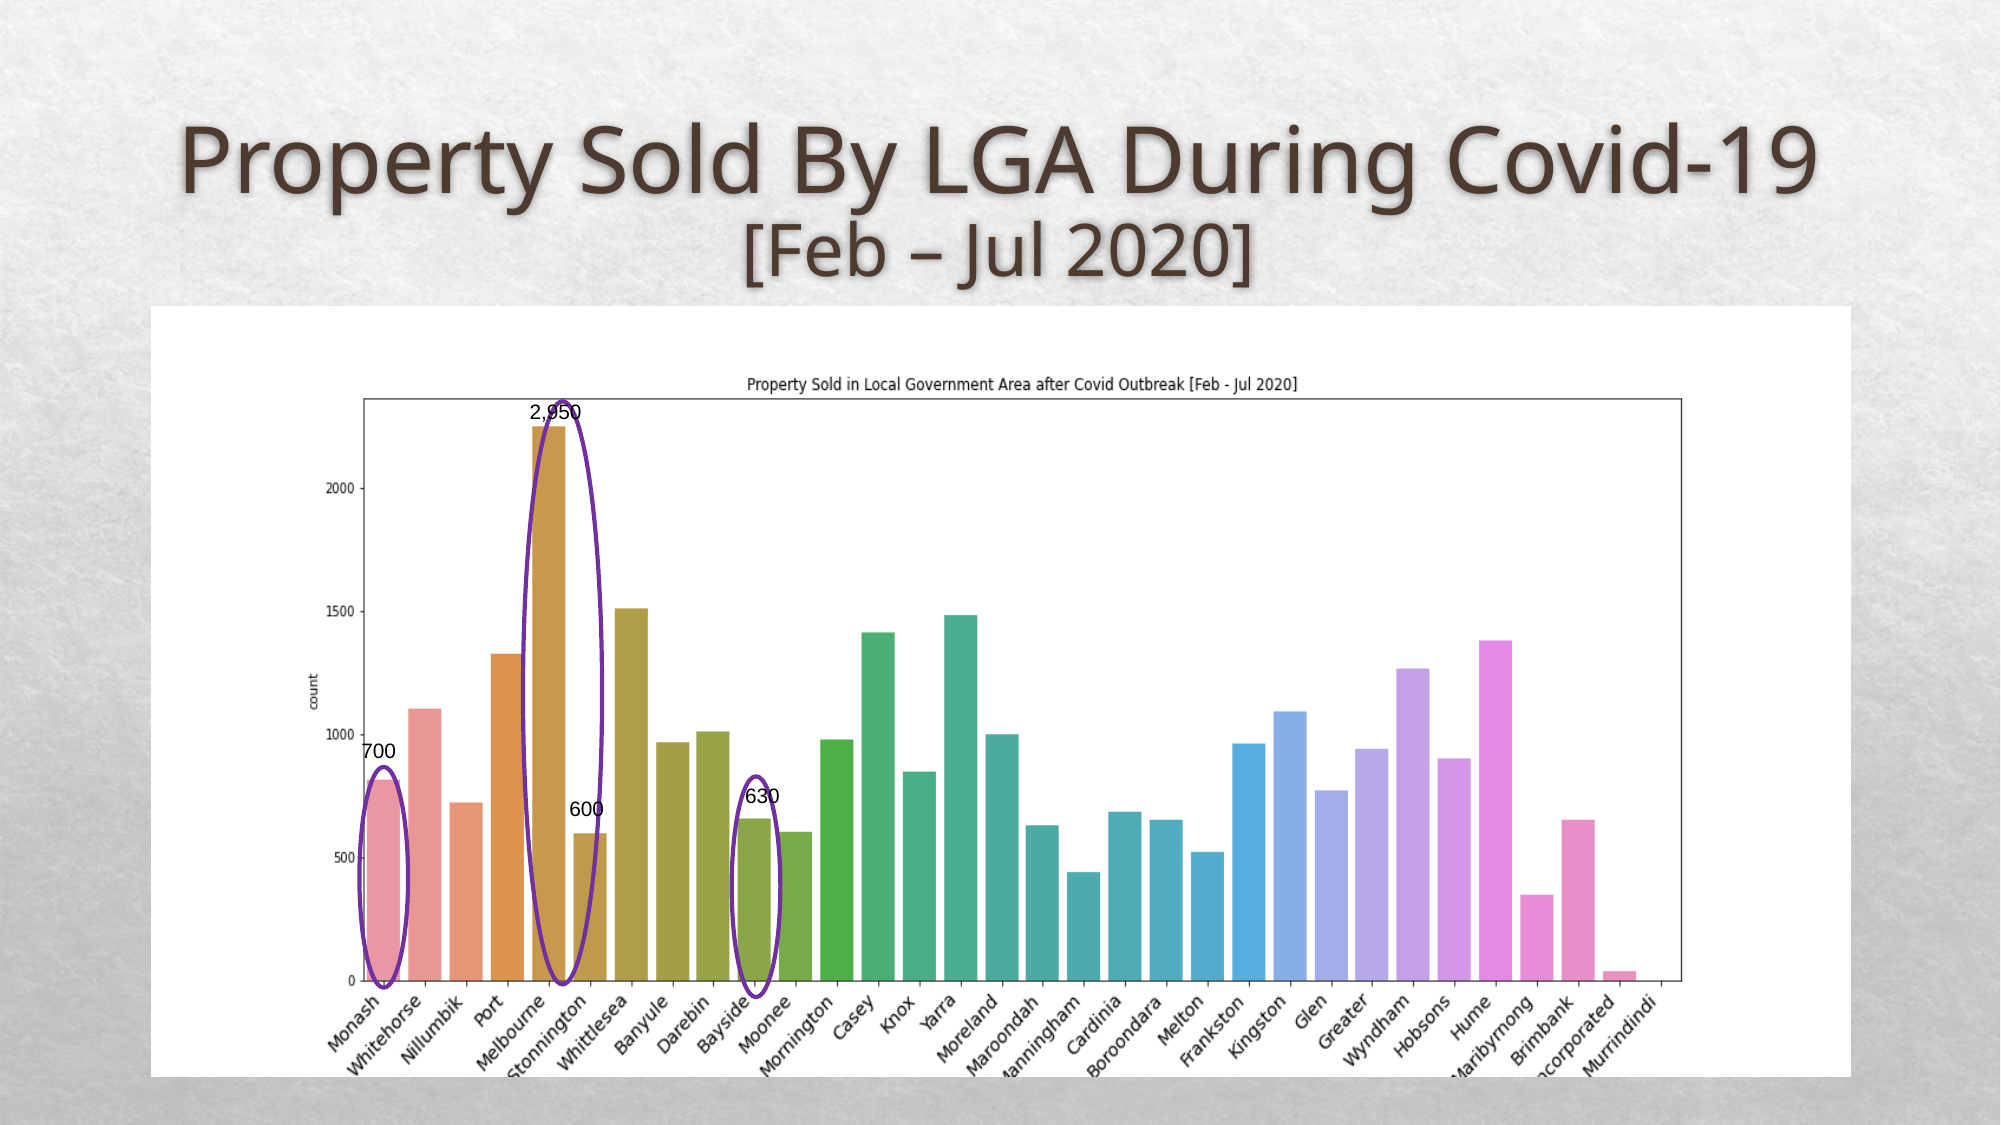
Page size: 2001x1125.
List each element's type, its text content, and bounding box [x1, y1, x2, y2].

title Property Sold By LGA During Covid-19 [Feb – Jul 2020] [149, 99, 1849, 307]
picture [0, 0, 2001, 1125]
